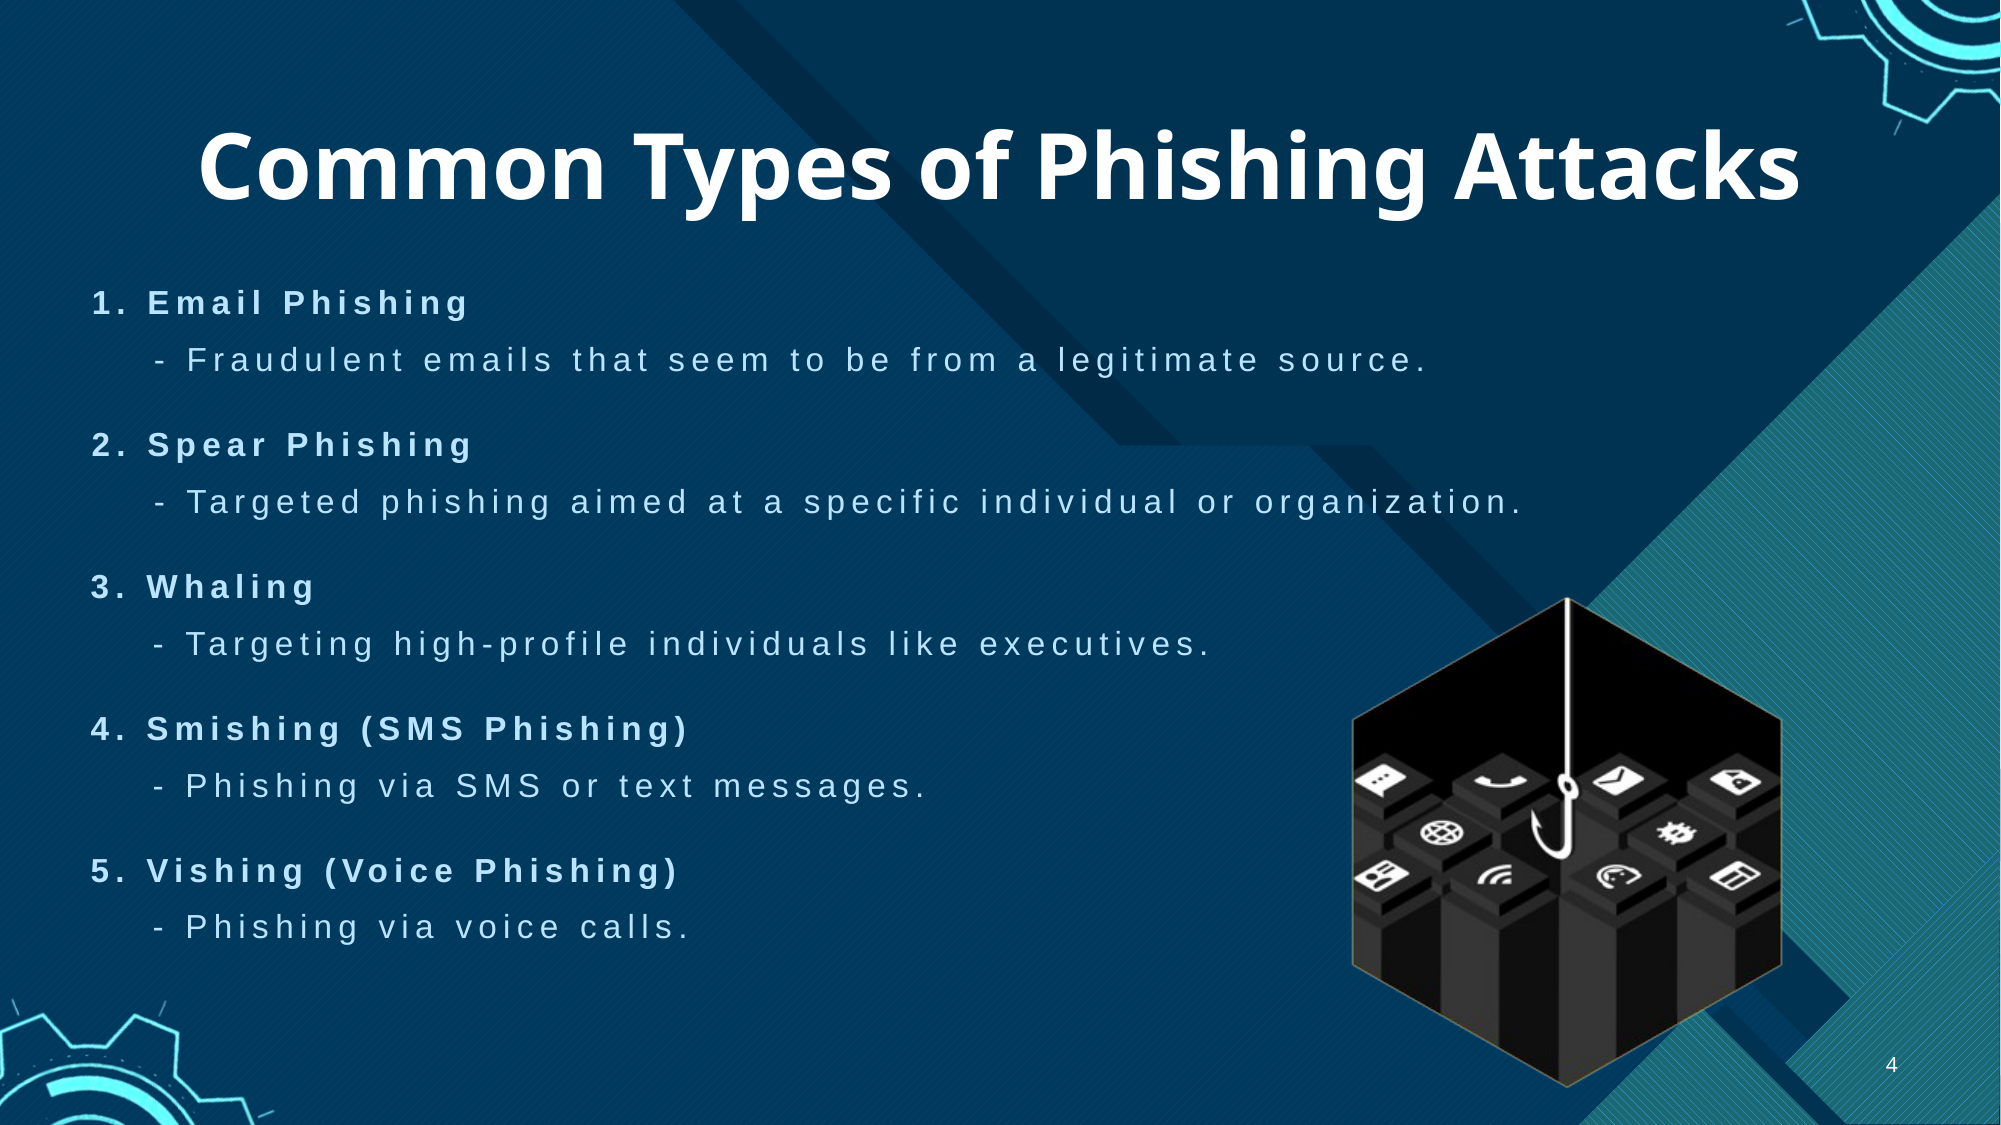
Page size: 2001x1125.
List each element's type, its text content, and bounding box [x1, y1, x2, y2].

title Common Types of Phishing Attacks [145, 85, 1855, 227]
picture [1762, 0, 2001, 222]
picture [0, 917, 297, 1125]
text_box 4. Smishing (SMS Phishing) - Phishing via SMS or text messages. [75, 704, 1302, 812]
text_box 3 [1825, 677, 2001, 1025]
list 1. Email Phishing - Fraudulent emails that seem to be from a legitimate source. [76, 278, 1620, 388]
picture [1302, 574, 1825, 1118]
text_box 3. Whaling - Targeting high-profile individuals like executives. [75, 562, 1551, 670]
text_box 2. Spear Phishing - Targeted phishing aimed at a specific individual or organization. [76, 420, 1635, 529]
slide_number 4 [1845, 1035, 1913, 1096]
text_box 5. Vishing (Voice Phishing) - Phishing via voice calls. [75, 846, 1302, 954]
